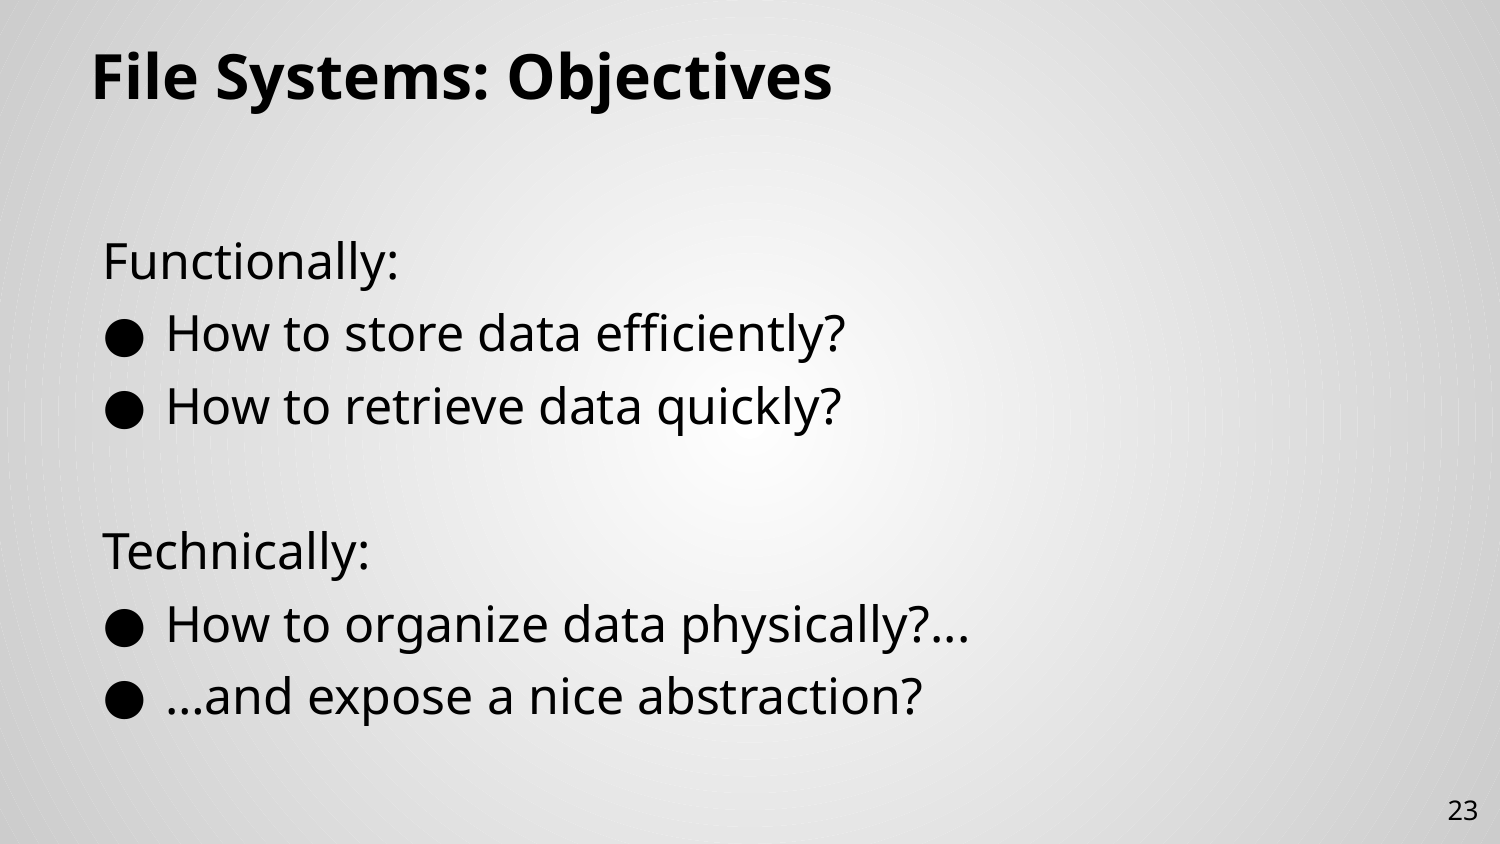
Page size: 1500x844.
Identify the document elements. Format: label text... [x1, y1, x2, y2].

title File Systems: Objectives [75, 33, 1425, 128]
list Functionally: How to store data efficiently? How to retrieve data quickly? Technically: How to organize data physically?... …and expose a nice abstraction? [75, 145, 1425, 808]
slide_number 23 [1403, 779, 1494, 844]
